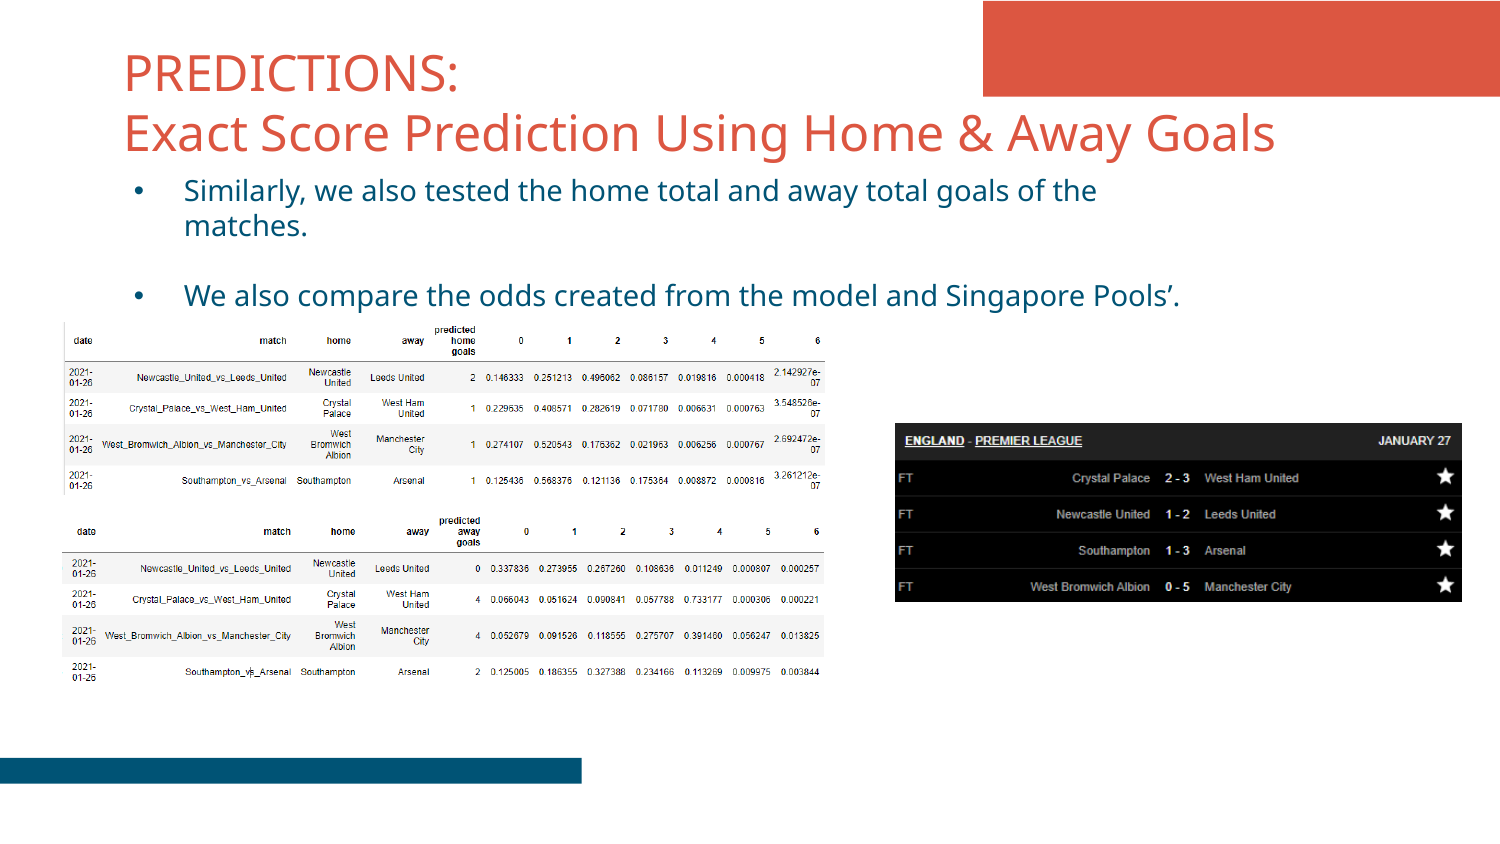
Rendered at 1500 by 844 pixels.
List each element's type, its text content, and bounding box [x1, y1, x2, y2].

picture [894, 423, 1462, 602]
subtitle Similarly, we also tested the home total and away total goals of the matches. We also compare the odds created from the model and Singapore Pools’. [93, 51, 1236, 433]
picture [62, 512, 826, 685]
picture [62, 322, 826, 495]
title PREDICTIONS: Exact Score Prediction Using Home & Away Goals [108, 69, 1432, 134]
